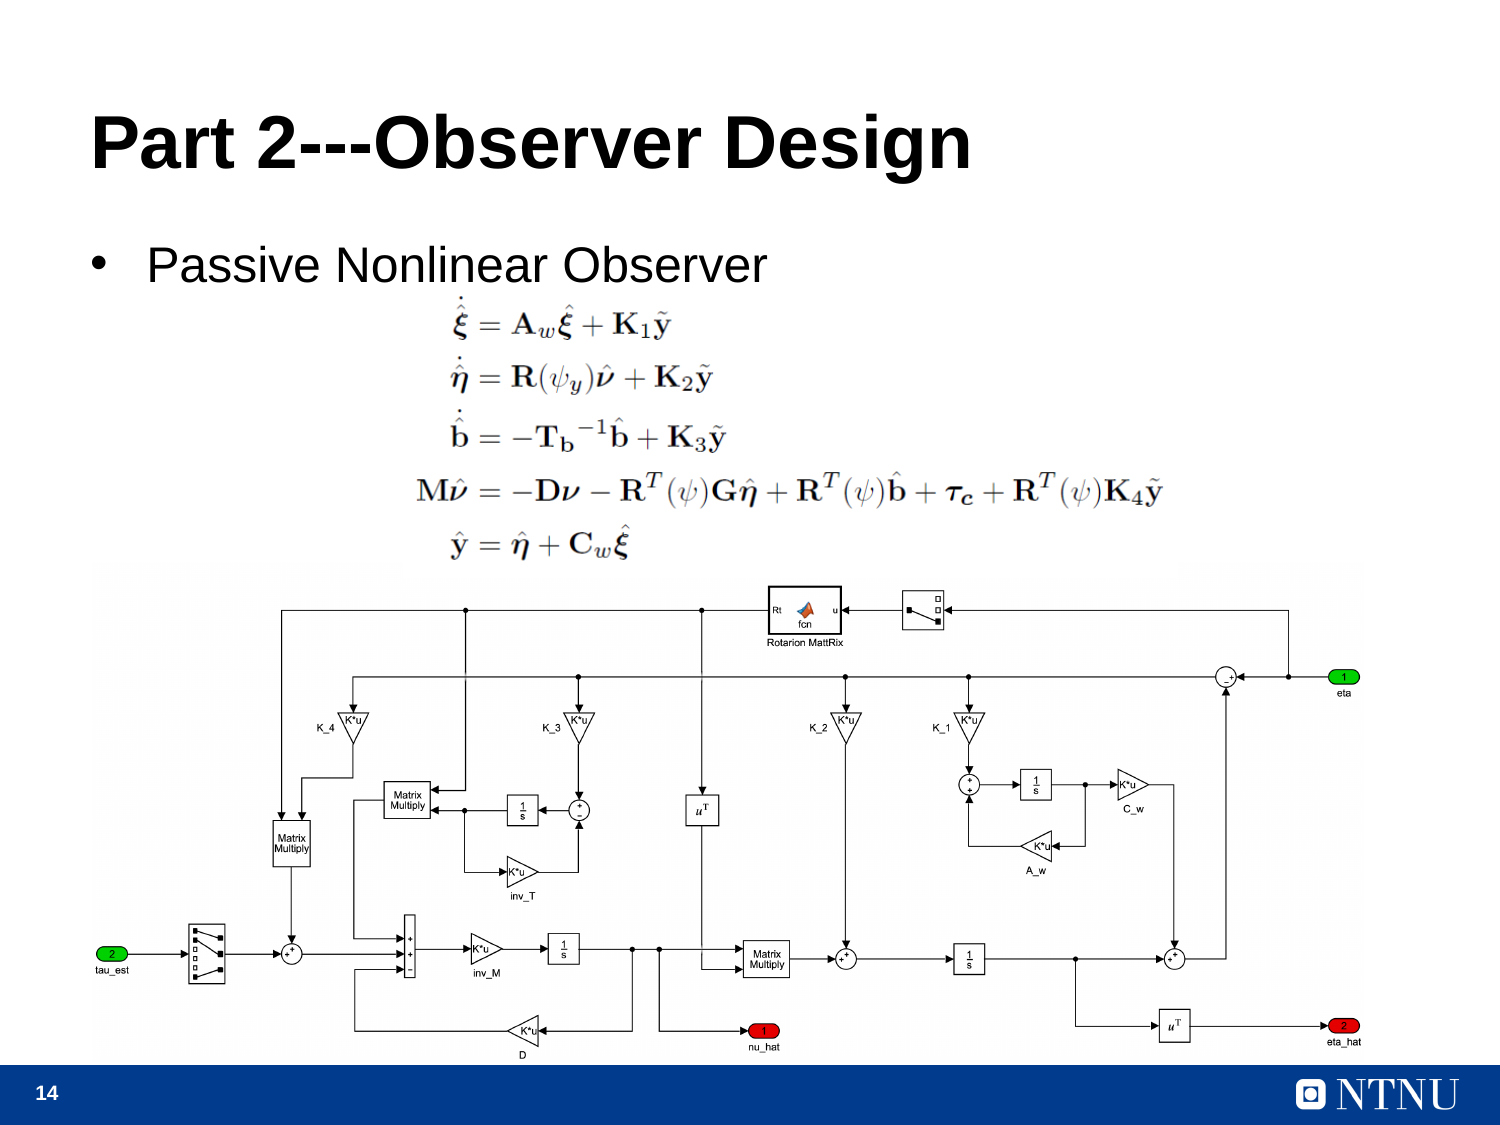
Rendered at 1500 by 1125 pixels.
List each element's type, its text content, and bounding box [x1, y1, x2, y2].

picture [92, 286, 1364, 1062]
title Part 2---Observer Design [75, 45, 1425, 225]
picture [0, 1065, 1500, 1125]
list Passive Nonlinear Observer [75, 225, 1425, 968]
